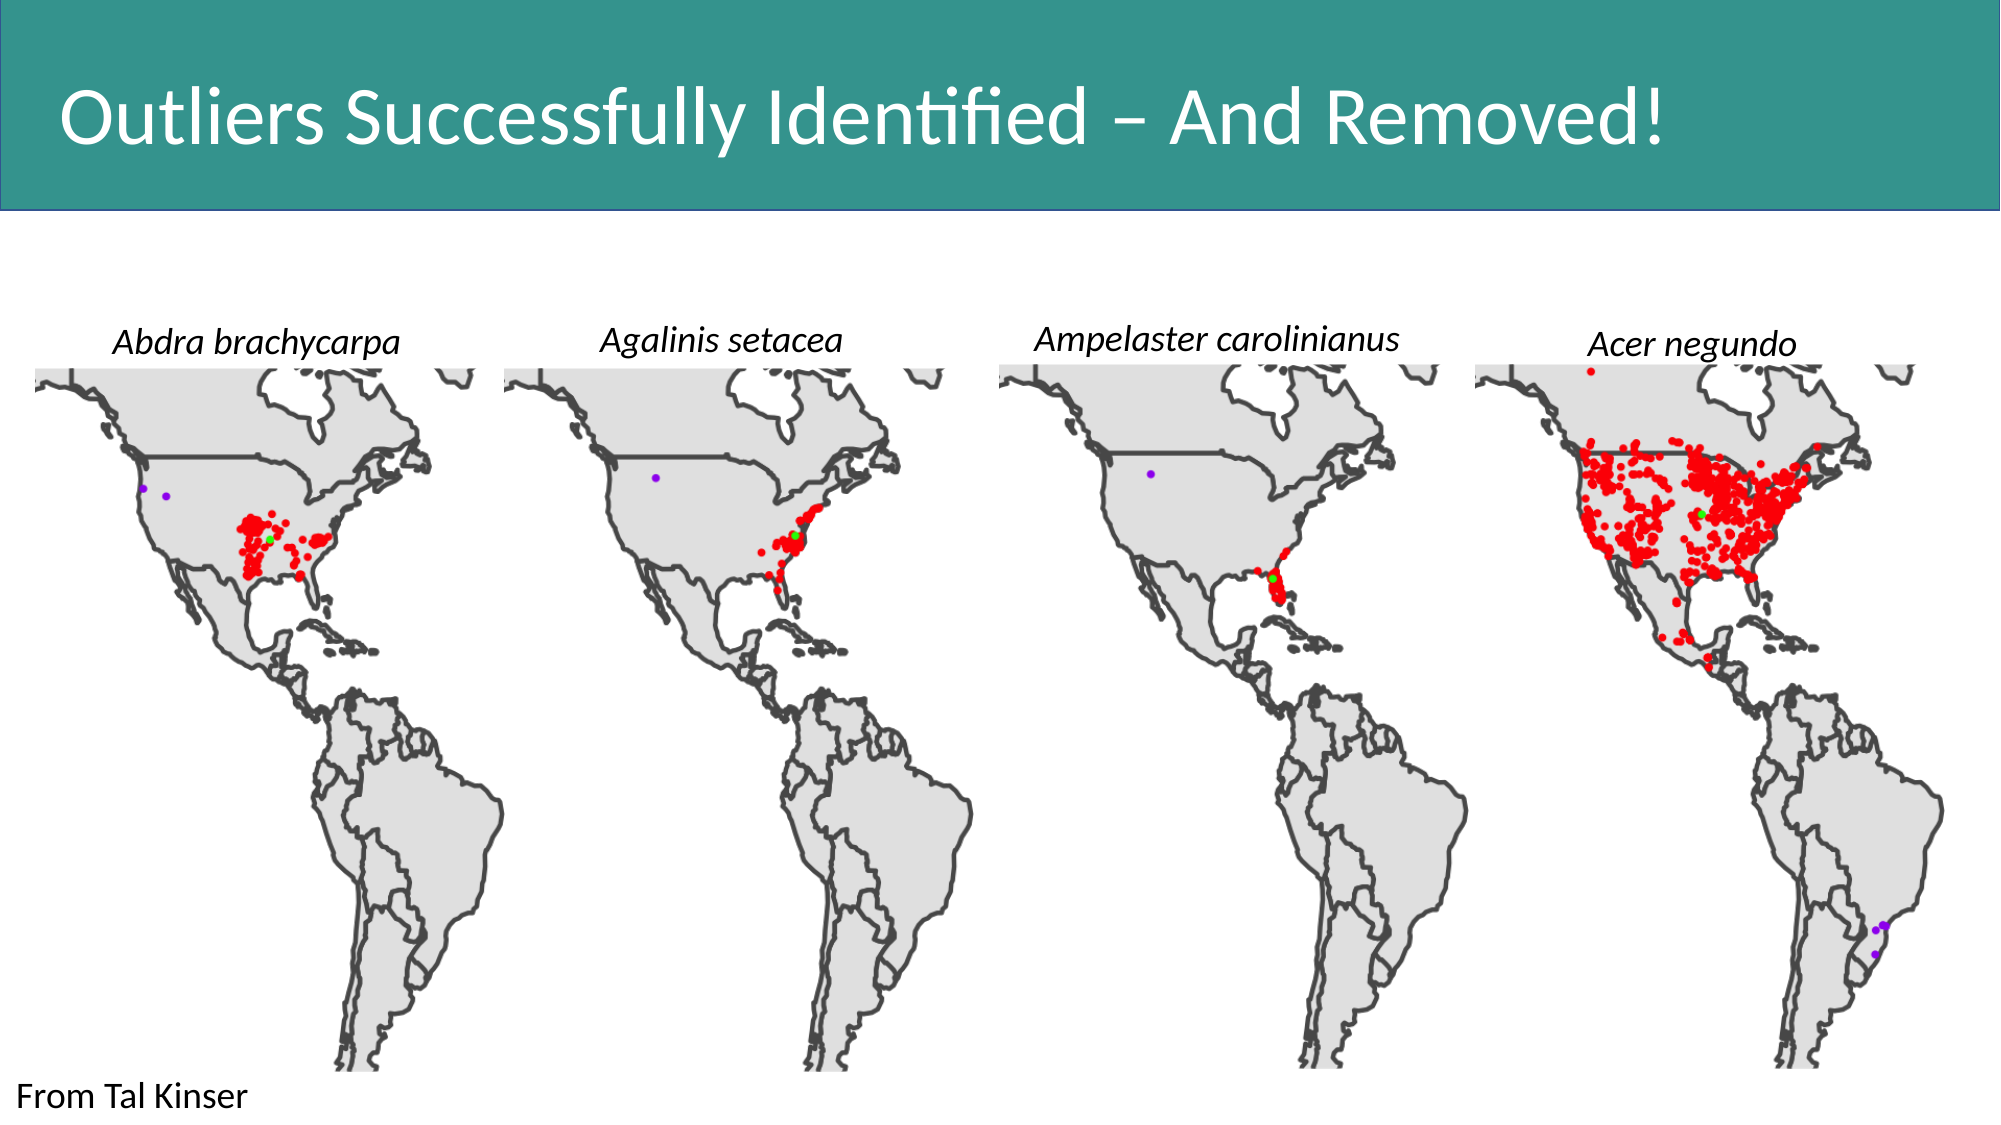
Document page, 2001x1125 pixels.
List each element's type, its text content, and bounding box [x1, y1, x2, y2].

text_box Acer negundo [1475, 311, 1911, 364]
picture [999, 364, 1469, 1070]
text_box From Tal Kinser [1, 1063, 264, 1124]
picture [1475, 364, 1945, 1070]
text_box Agalinis setacea [504, 307, 940, 368]
picture [35, 368, 974, 1073]
text_box Abdra brachycarpa [35, 309, 479, 368]
text_box Ampelaster carolinianus [999, 306, 1435, 364]
text_box Outliers Successfully Identified – And Removed! [0, 0, 2000, 211]
